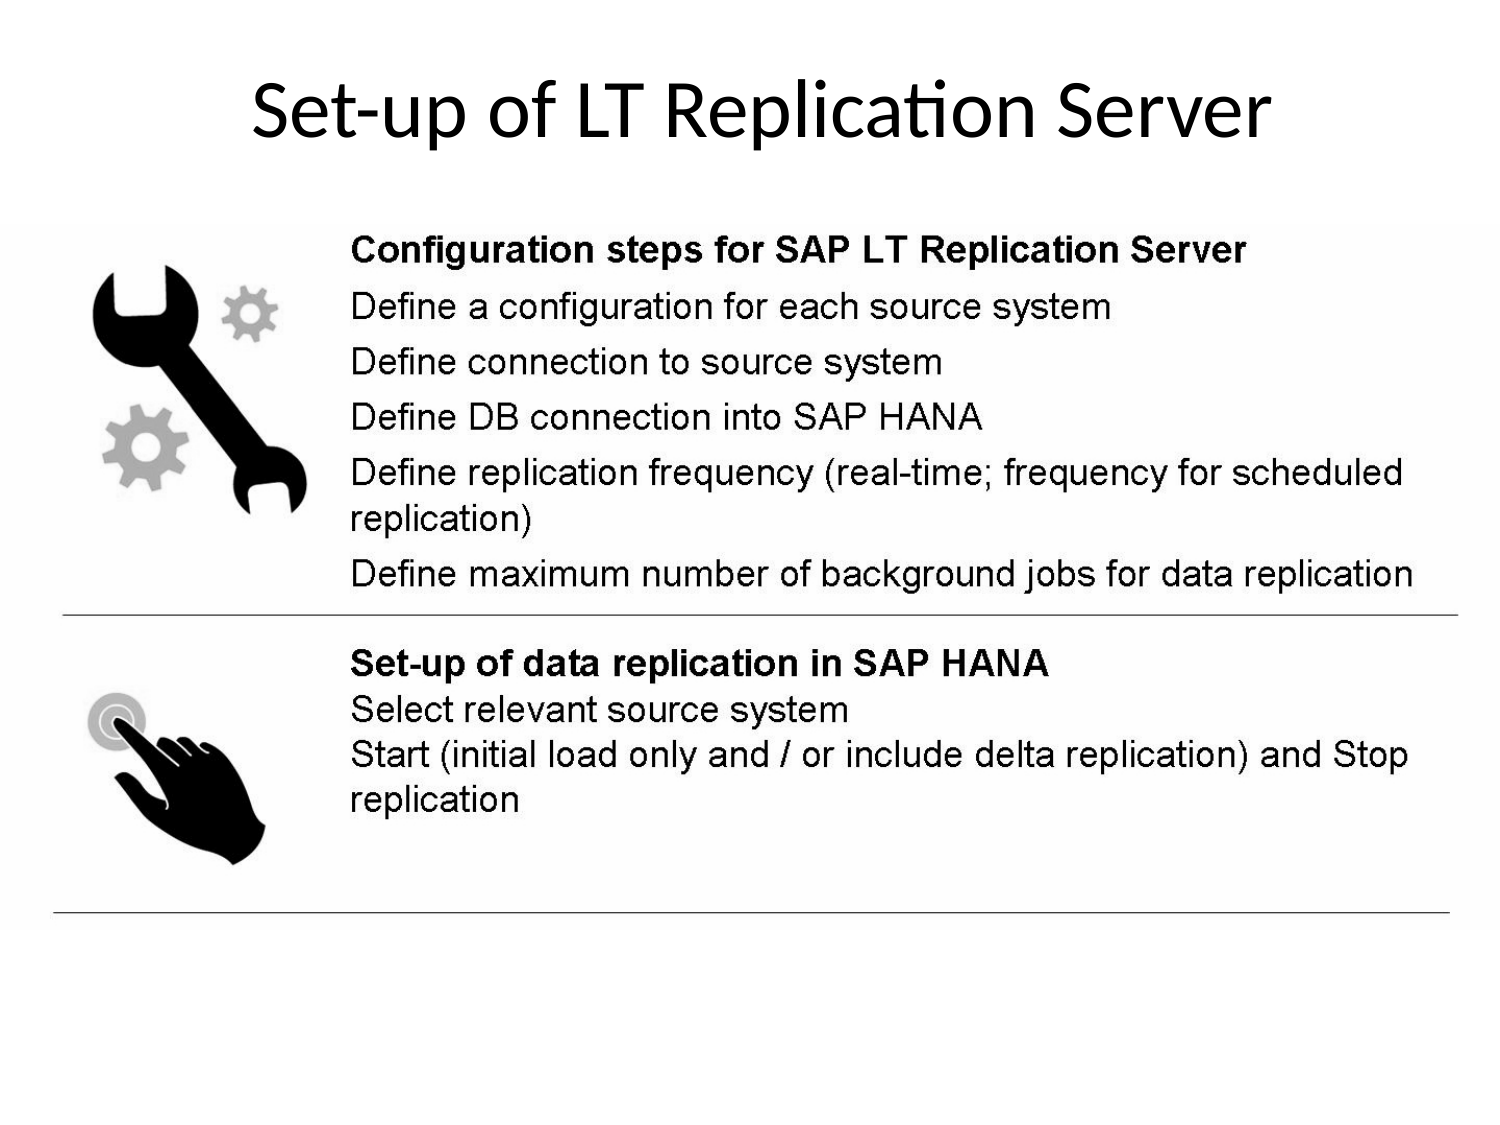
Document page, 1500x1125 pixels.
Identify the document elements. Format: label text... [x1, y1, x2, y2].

title Set-up of LT Replication Server [99, 45, 1425, 163]
picture [0, 224, 1500, 930]
